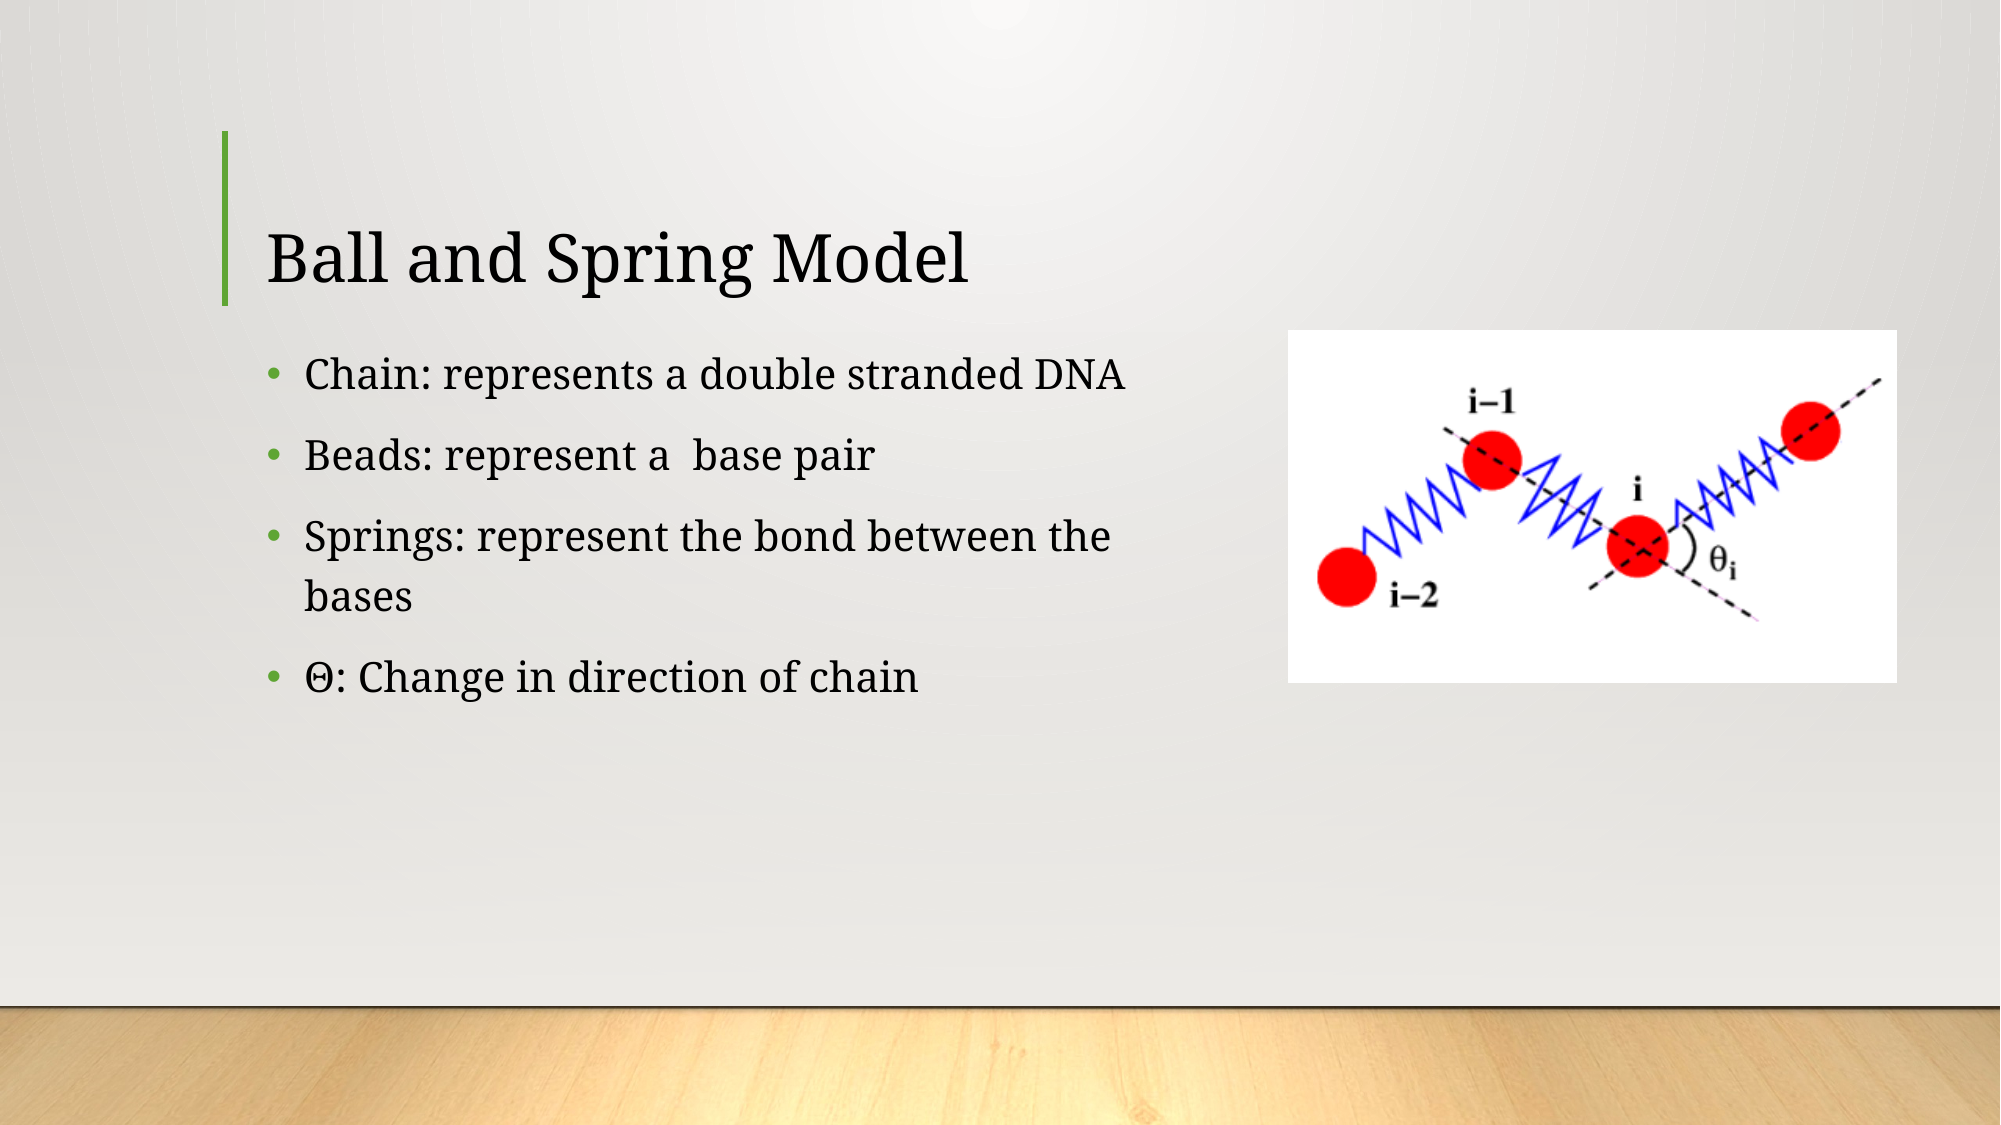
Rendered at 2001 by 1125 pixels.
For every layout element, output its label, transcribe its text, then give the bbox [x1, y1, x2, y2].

picture [0, 1006, 2000, 1125]
list Chain: represents a double stranded DNA Beads: represent a base pair Springs: represent the bond between the bases Θ: Change in direction of chain [251, 330, 1234, 897]
title Ball and Spring Model [251, 131, 1814, 305]
picture [1288, 330, 1897, 683]
